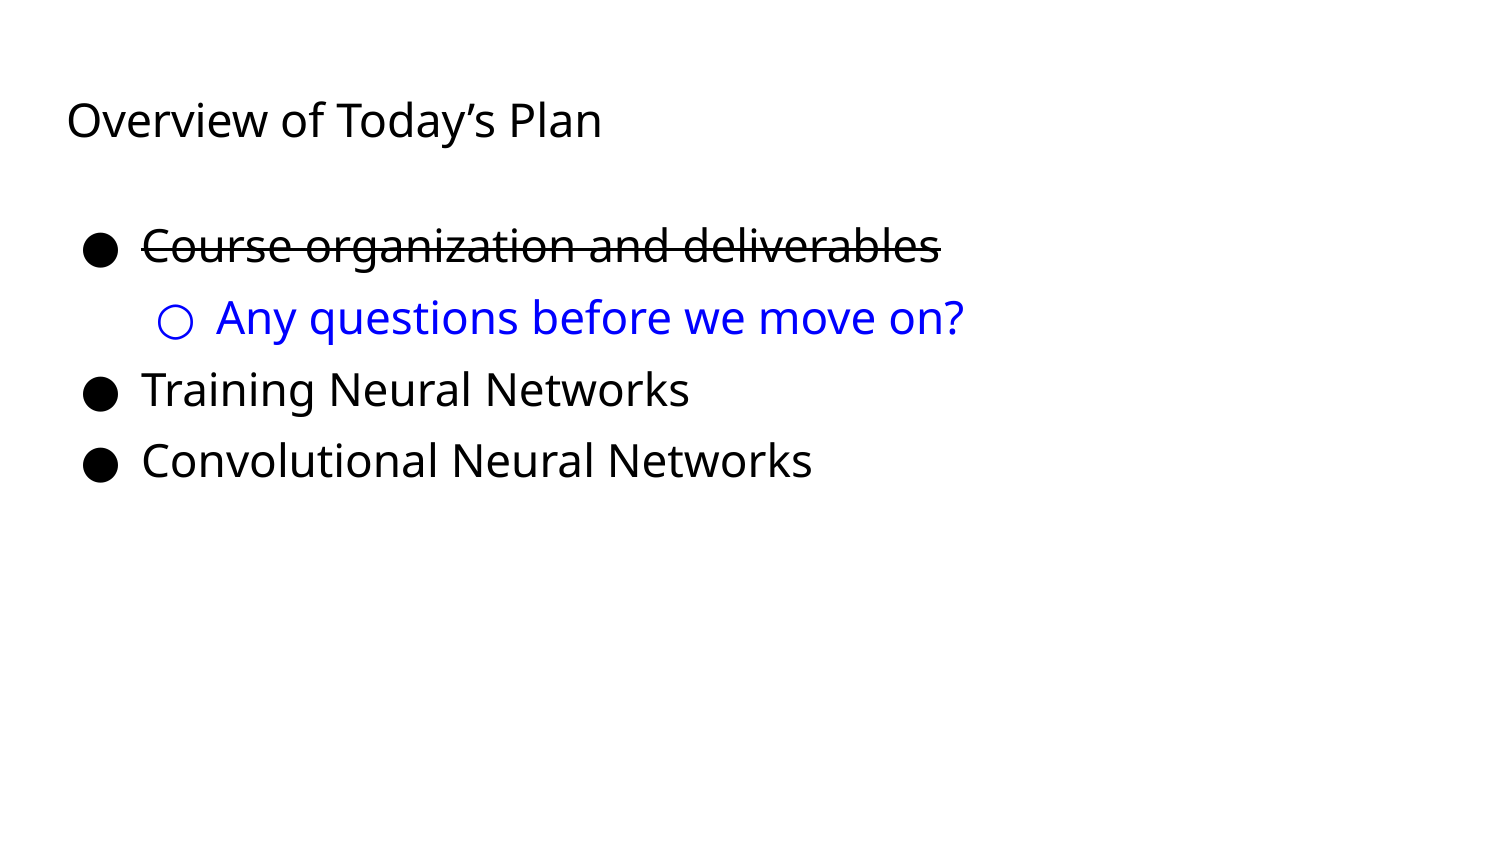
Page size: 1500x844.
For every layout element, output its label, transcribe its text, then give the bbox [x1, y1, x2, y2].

list Course organization and deliverables Any questions before we move on? Training Neural Networks Convolutional Neural Networks [51, 189, 1449, 750]
title Overview of Today’s Plan [51, 72, 1449, 167]
